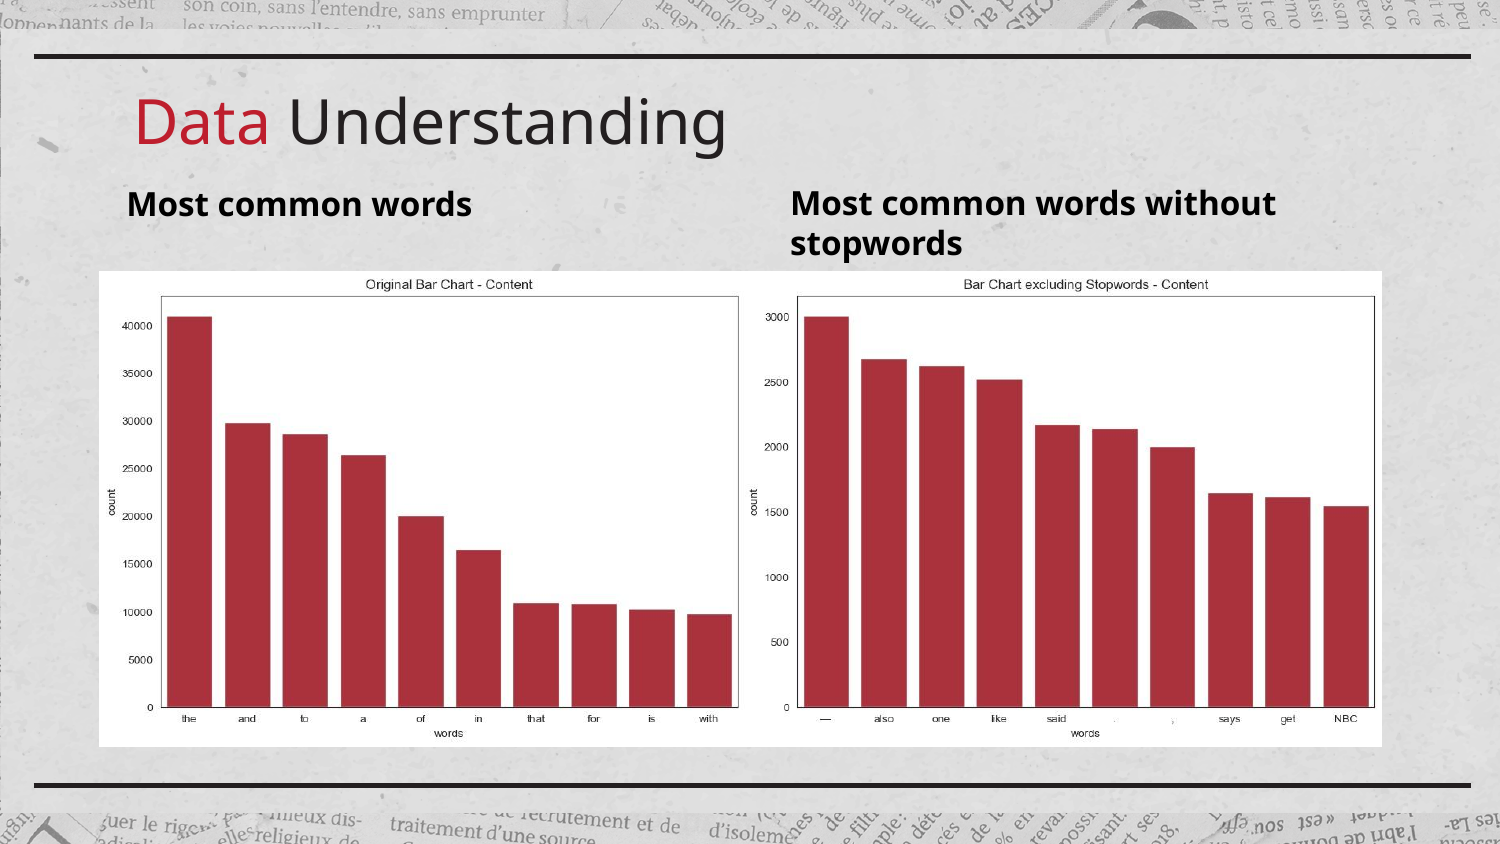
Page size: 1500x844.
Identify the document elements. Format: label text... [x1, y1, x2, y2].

title Data Understanding [118, 72, 1382, 167]
text_box Most common words [111, 176, 614, 269]
text_box Most common words without stopwords [775, 166, 1424, 227]
picture [1, 29, 1500, 813]
